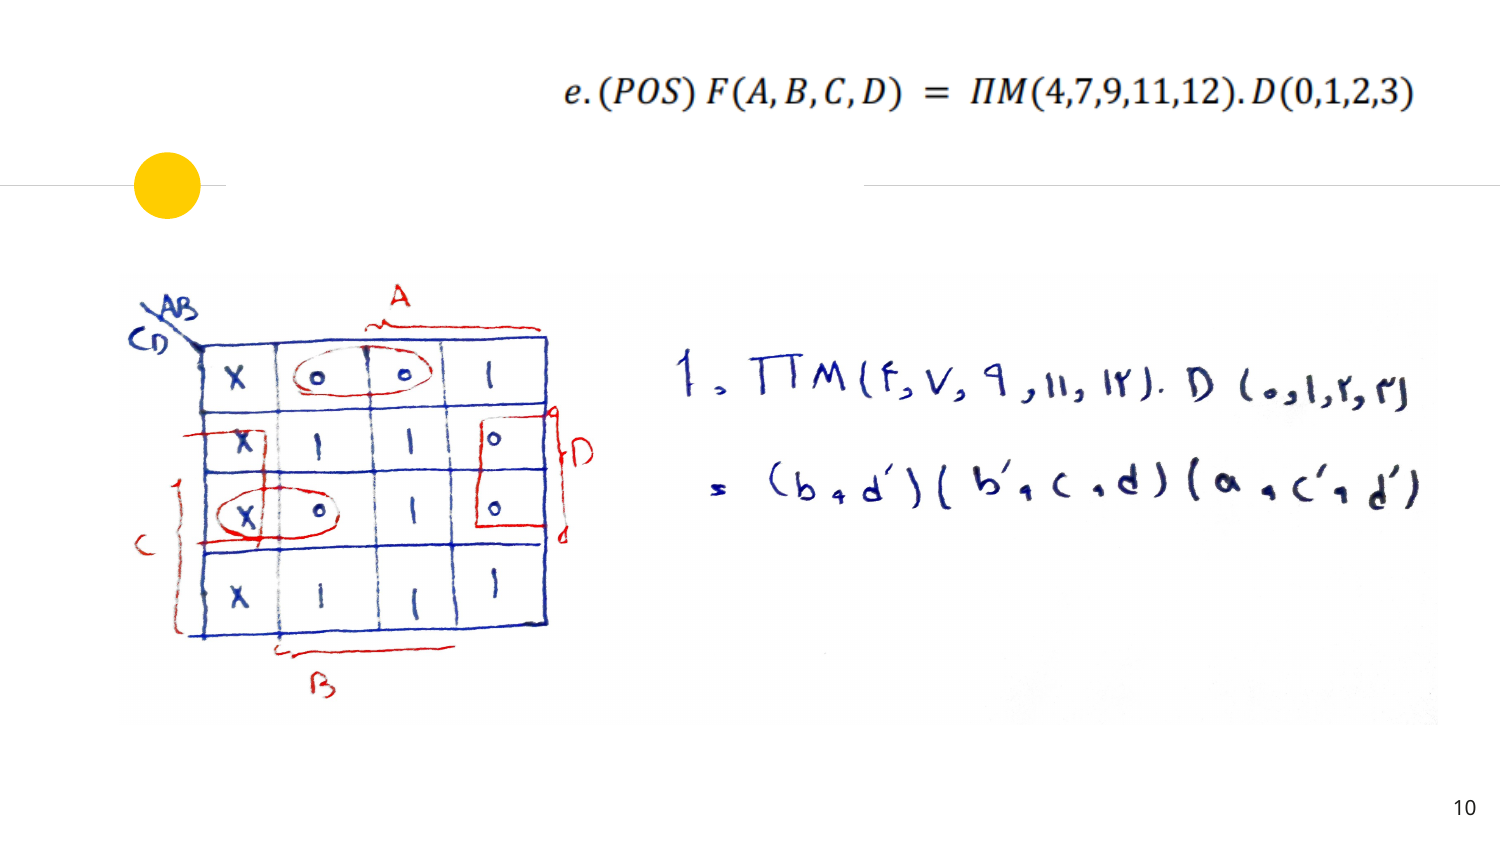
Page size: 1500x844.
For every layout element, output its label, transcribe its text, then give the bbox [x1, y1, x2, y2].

slide_number 10 [1401, 779, 1492, 844]
picture [119, 273, 1438, 725]
picture [536, 69, 1431, 130]
